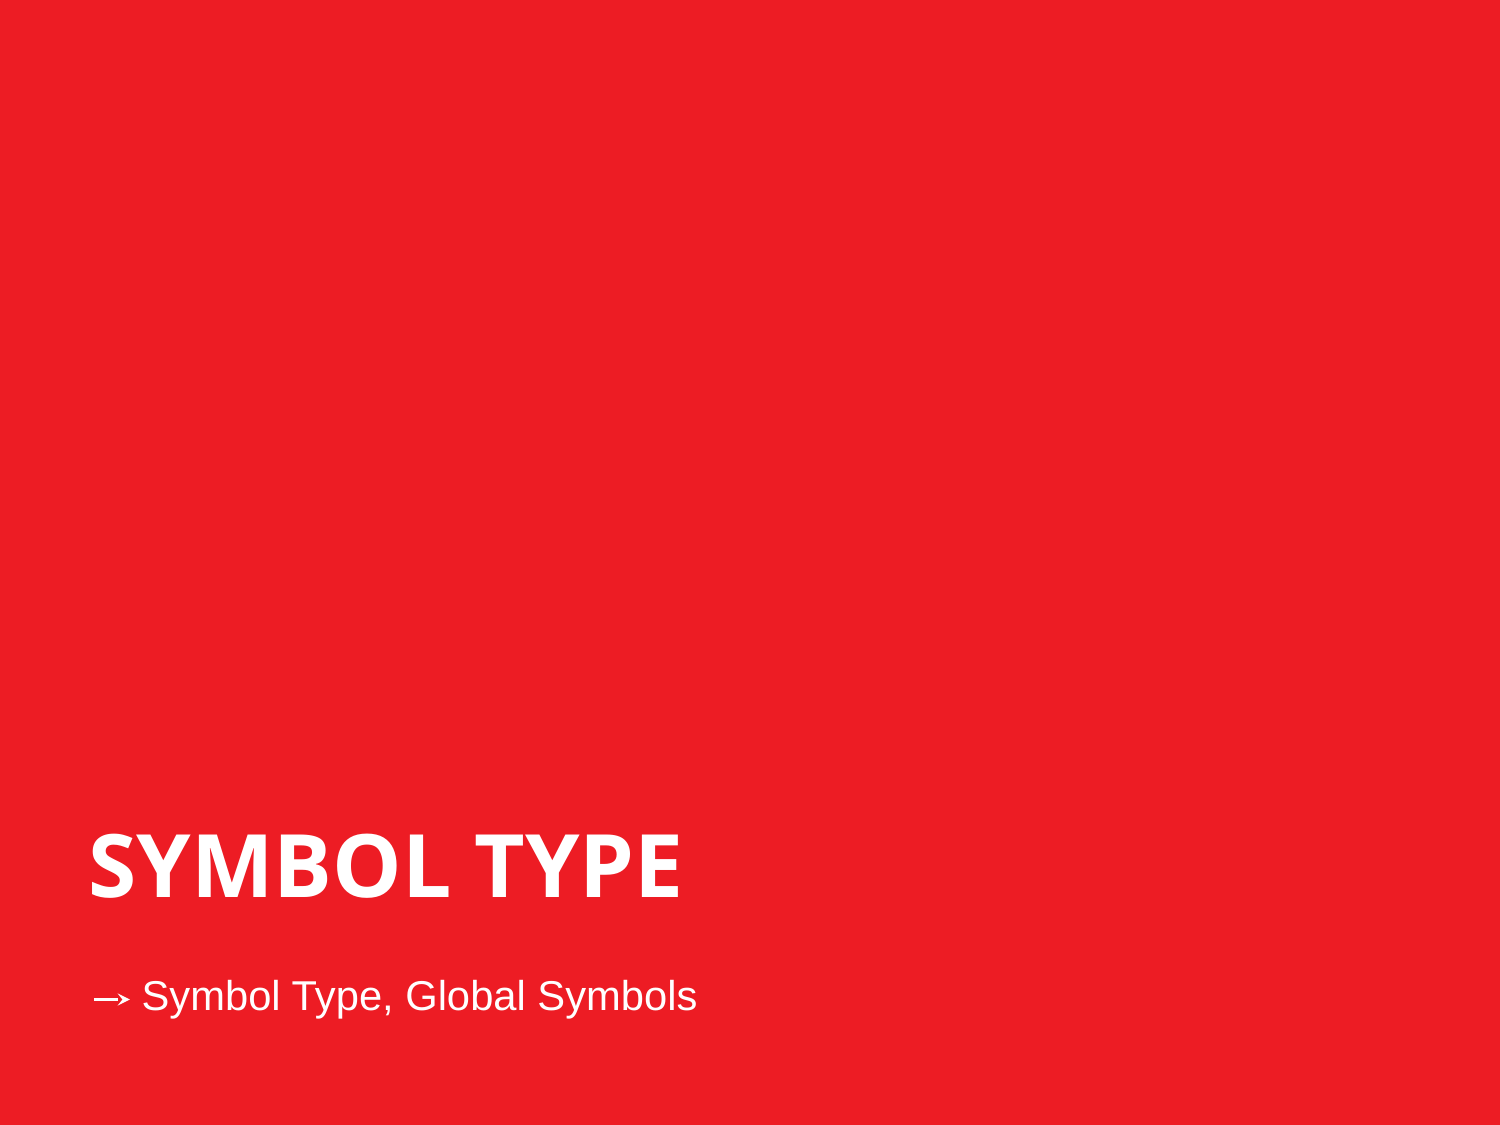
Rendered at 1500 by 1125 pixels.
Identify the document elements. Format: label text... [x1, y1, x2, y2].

list SYMBOL TYPE [88, 562, 739, 917]
list Symbol Type, Global Symbols [141, 974, 1300, 1029]
